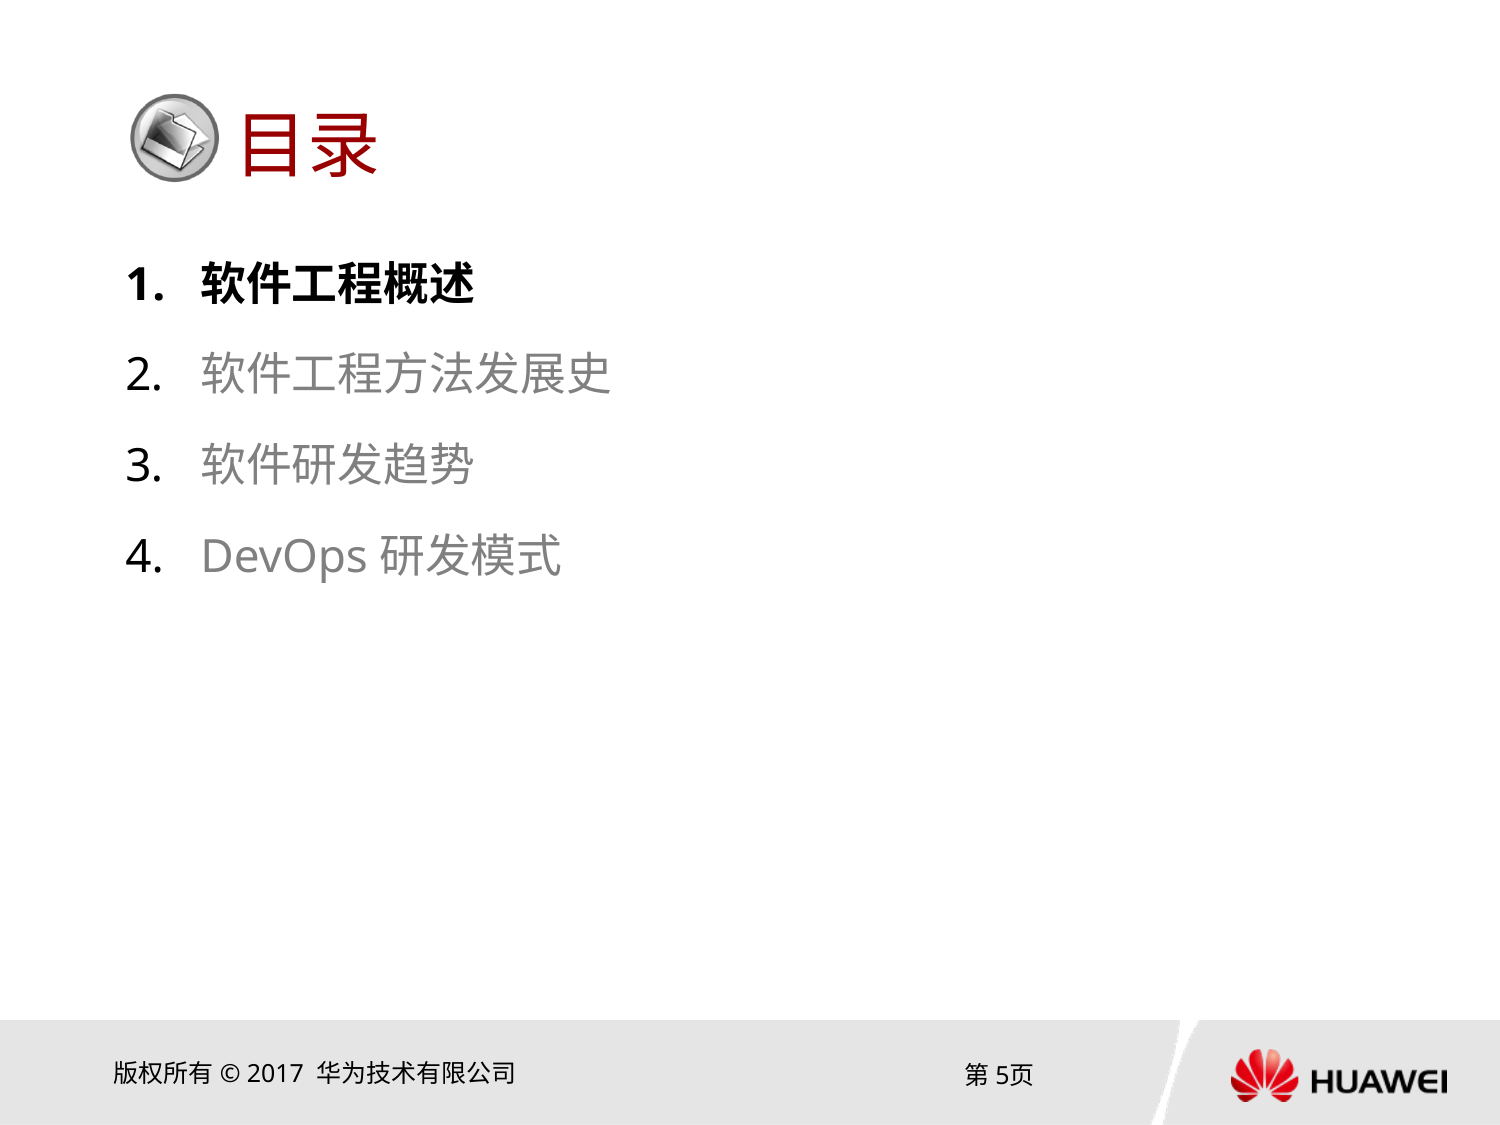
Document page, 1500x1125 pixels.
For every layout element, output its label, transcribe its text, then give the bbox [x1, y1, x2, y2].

picture [0, 1020, 1500, 1125]
list 软件工程概述 软件工程方法发展史 软件研发趋势 DevOps研发模式 [111, 225, 1412, 870]
picture [123, 86, 226, 189]
